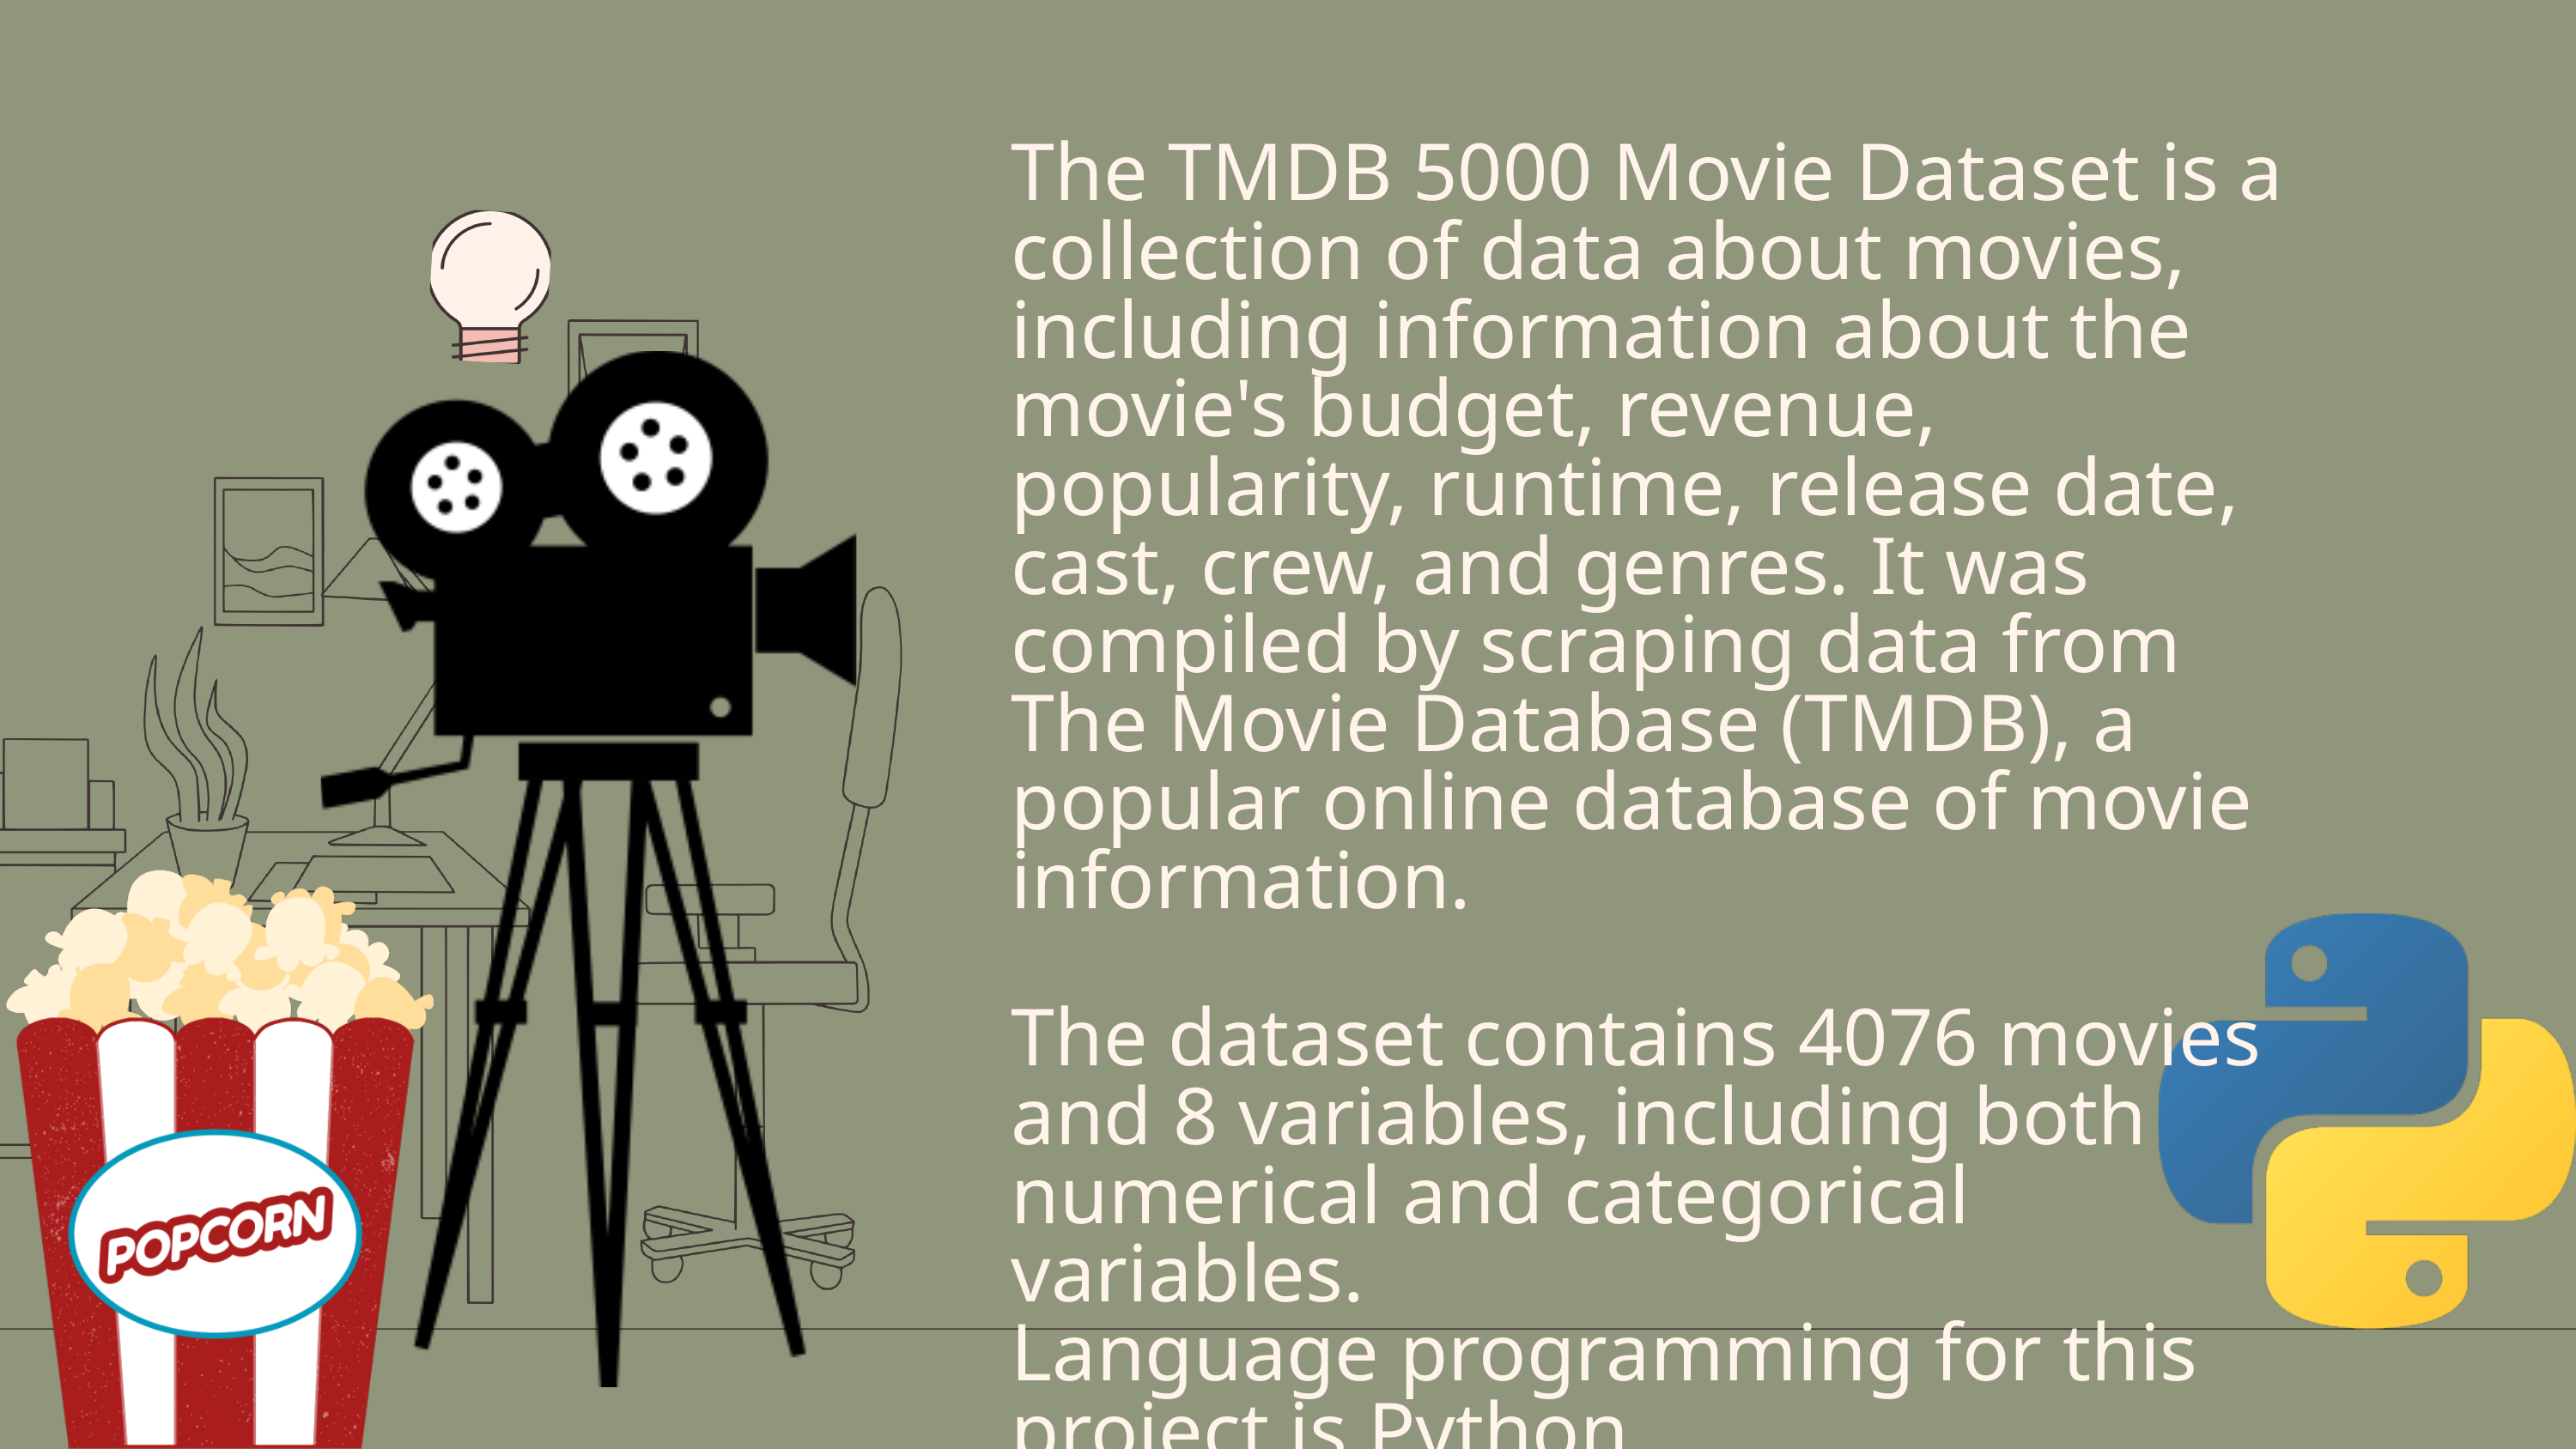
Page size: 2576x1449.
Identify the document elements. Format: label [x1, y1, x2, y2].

text_box [320, 351, 857, 1387]
text_box [0, 869, 436, 1449]
text_box [426, 207, 554, 351]
text_box [2158, 913, 2576, 1330]
text_box [545, 319, 902, 1304]
text_box [0, 319, 428, 869]
text_box [1011, 131, 2337, 1306]
